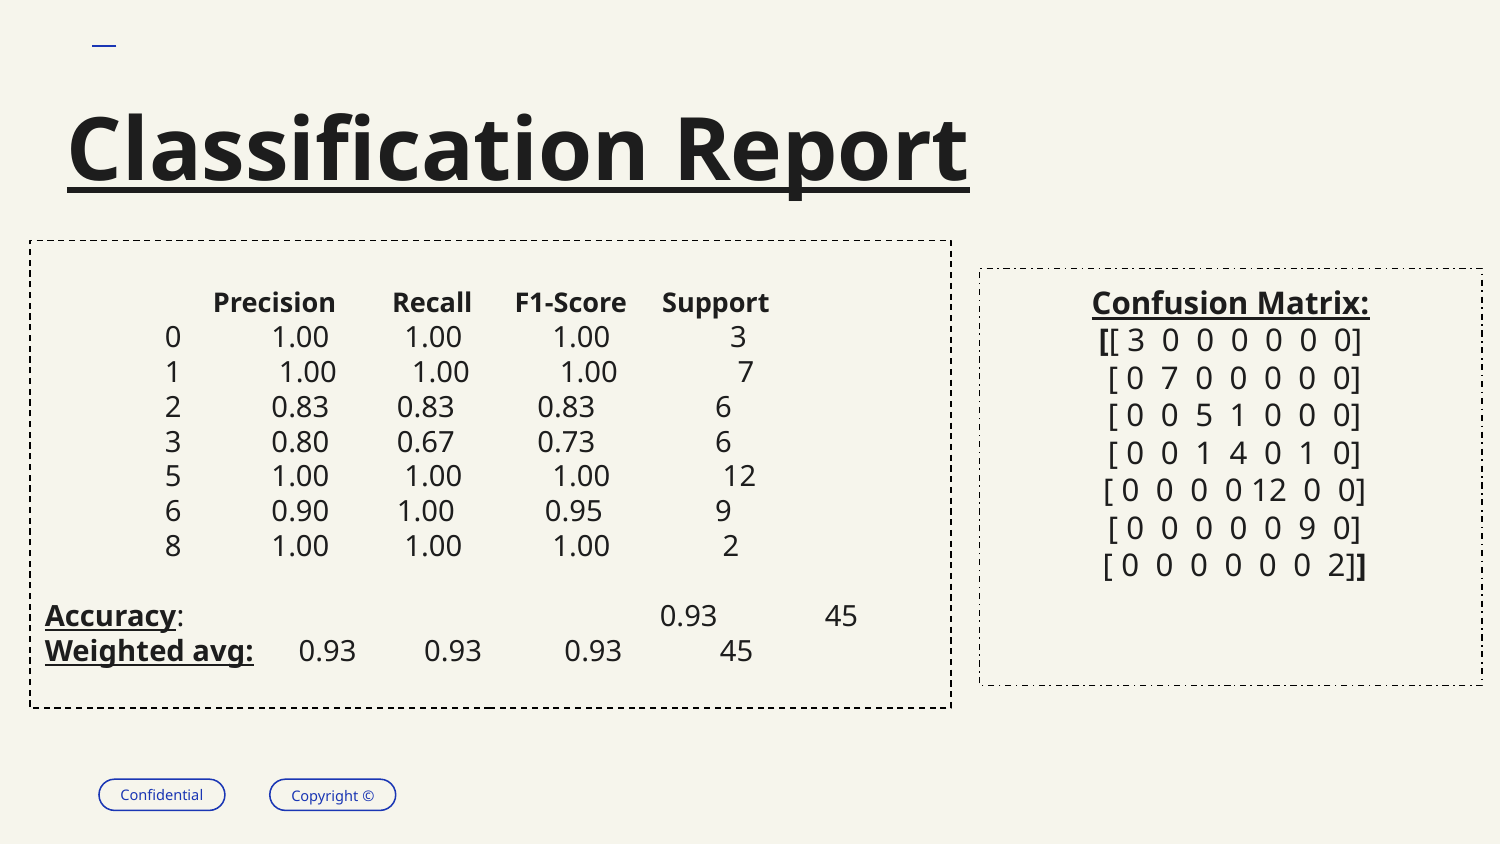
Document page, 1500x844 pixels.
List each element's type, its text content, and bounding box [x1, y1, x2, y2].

title Classification Report [51, 97, 1156, 323]
list Precision Recall F1-Score Support 0 1.00 1.00 1.00 3 1 1.00 1.00 1.00 7 2 0.83 0.83 0.83 6 3 0.80 0.67 0.73 6 5 1.00 1.00 1.00 12 6 0.90 1.00 0.95 9 8 1.00 1.00 1.00 2 Accuracy: 0.93 45 Weighted avg: 0.93 0.93 0.93 45 [29, 240, 952, 709]
text_box Confusion Matrix: [[ 3 0 0 0 0 0 0] [ 0 7 0 0 0 0 0] [ 0 0 5 1 0 0 0] [ 0 0 1 4 0 1 0] [ 0 0 0 0 12 0 0] [ 0 0 0 0 0 9 0] [ 0 0 0 0 0 0 2]] [979, 268, 1482, 686]
